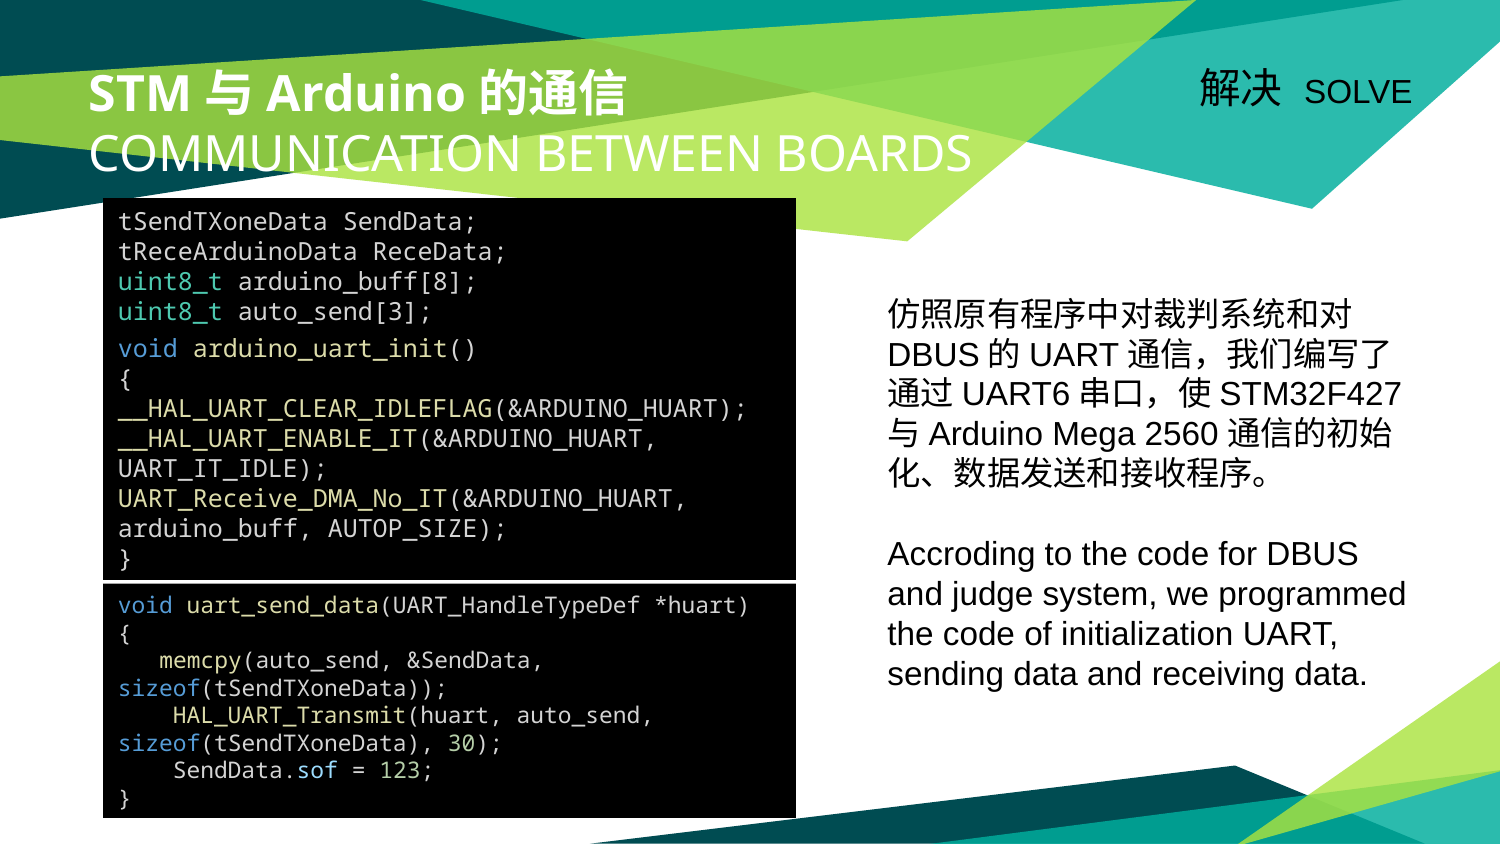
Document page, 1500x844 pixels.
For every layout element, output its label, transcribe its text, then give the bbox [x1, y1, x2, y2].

text_box tSendTXoneData SendData; tReceArduinoData ReceData; uint8_t arduino_buff[8]; uint8_t auto_send[3]; [103, 198, 796, 325]
text_box void arduino_uart_init() { __HAL_UART_CLEAR_IDLEFLAG(&ARDUINO_HUART); __HAL_UART_ENABLE_IT(&ARDUINO_HUART, UART_IT_IDLE); UART_Receive_DMA_No_IT(&ARDUINO_HUART, arduino_buff, AUTOP_SIZE); } [103, 325, 796, 580]
text_box 仿照原有程序中对裁判系统和对DBUS的UART通信，我们编写了通过UART6串口，使STM32F427与Arduino Mega 2560通信的初始化、数据发送和接收程序。 Accroding to the code for DBUS and judge system, we programmed the code of initialization UART, sending data and receiving data. [872, 285, 1425, 700]
text_box void uart_send_data(UART_HandleTypeDef *huart) { memcpy(auto_send, &SendData, sizeof(tSendTXoneData)); HAL_UART_Transmit(huart, auto_send, sizeof(tSendTXoneData), 30); SendData.sof = 123; } [103, 583, 796, 818]
title STM与Arduino的通信 communication between boards [74, 46, 1306, 206]
text_box 解决 solve [1184, 54, 1428, 119]
